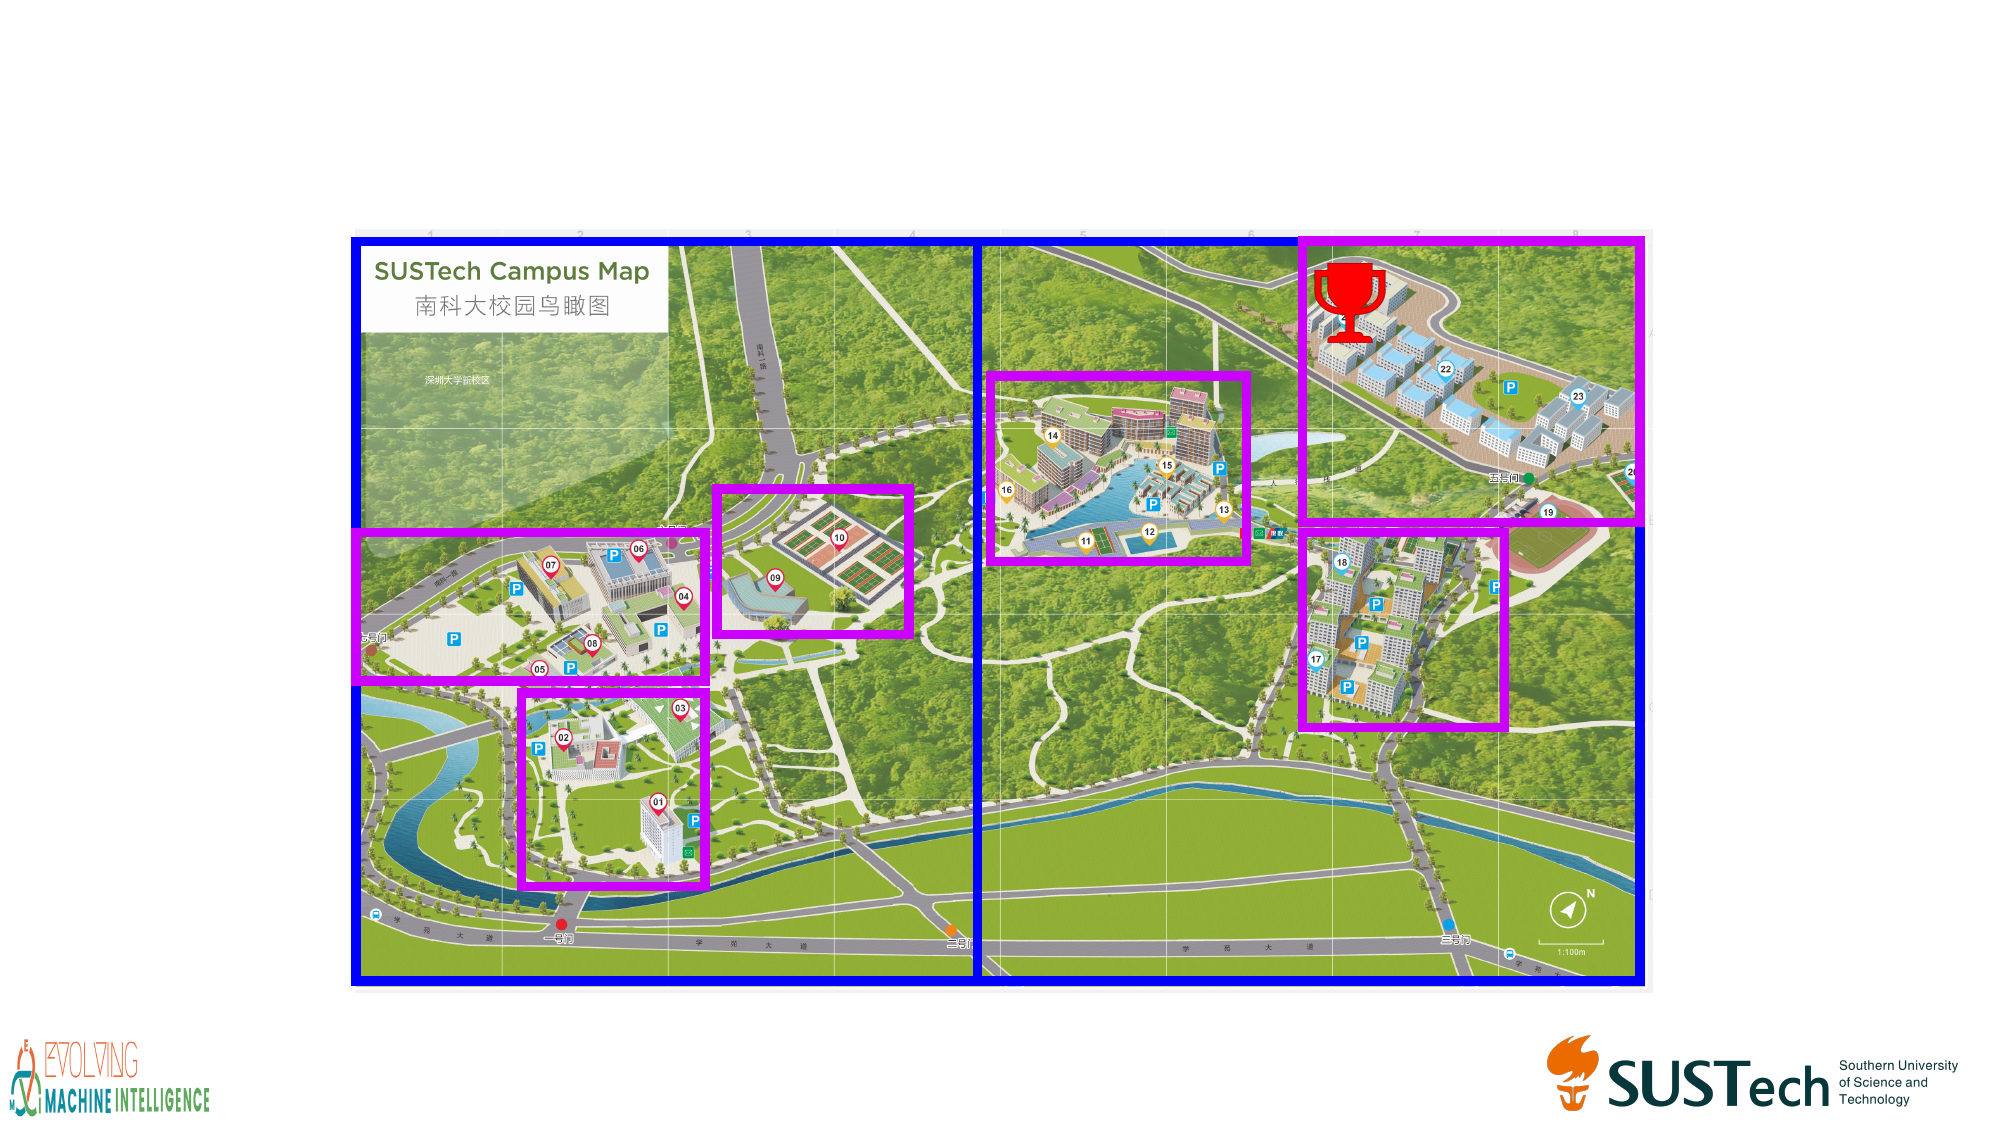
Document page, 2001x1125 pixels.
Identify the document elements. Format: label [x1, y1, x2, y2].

picture [0, 1012, 547, 1125]
picture [1547, 1035, 1958, 1111]
picture [355, 229, 1653, 993]
